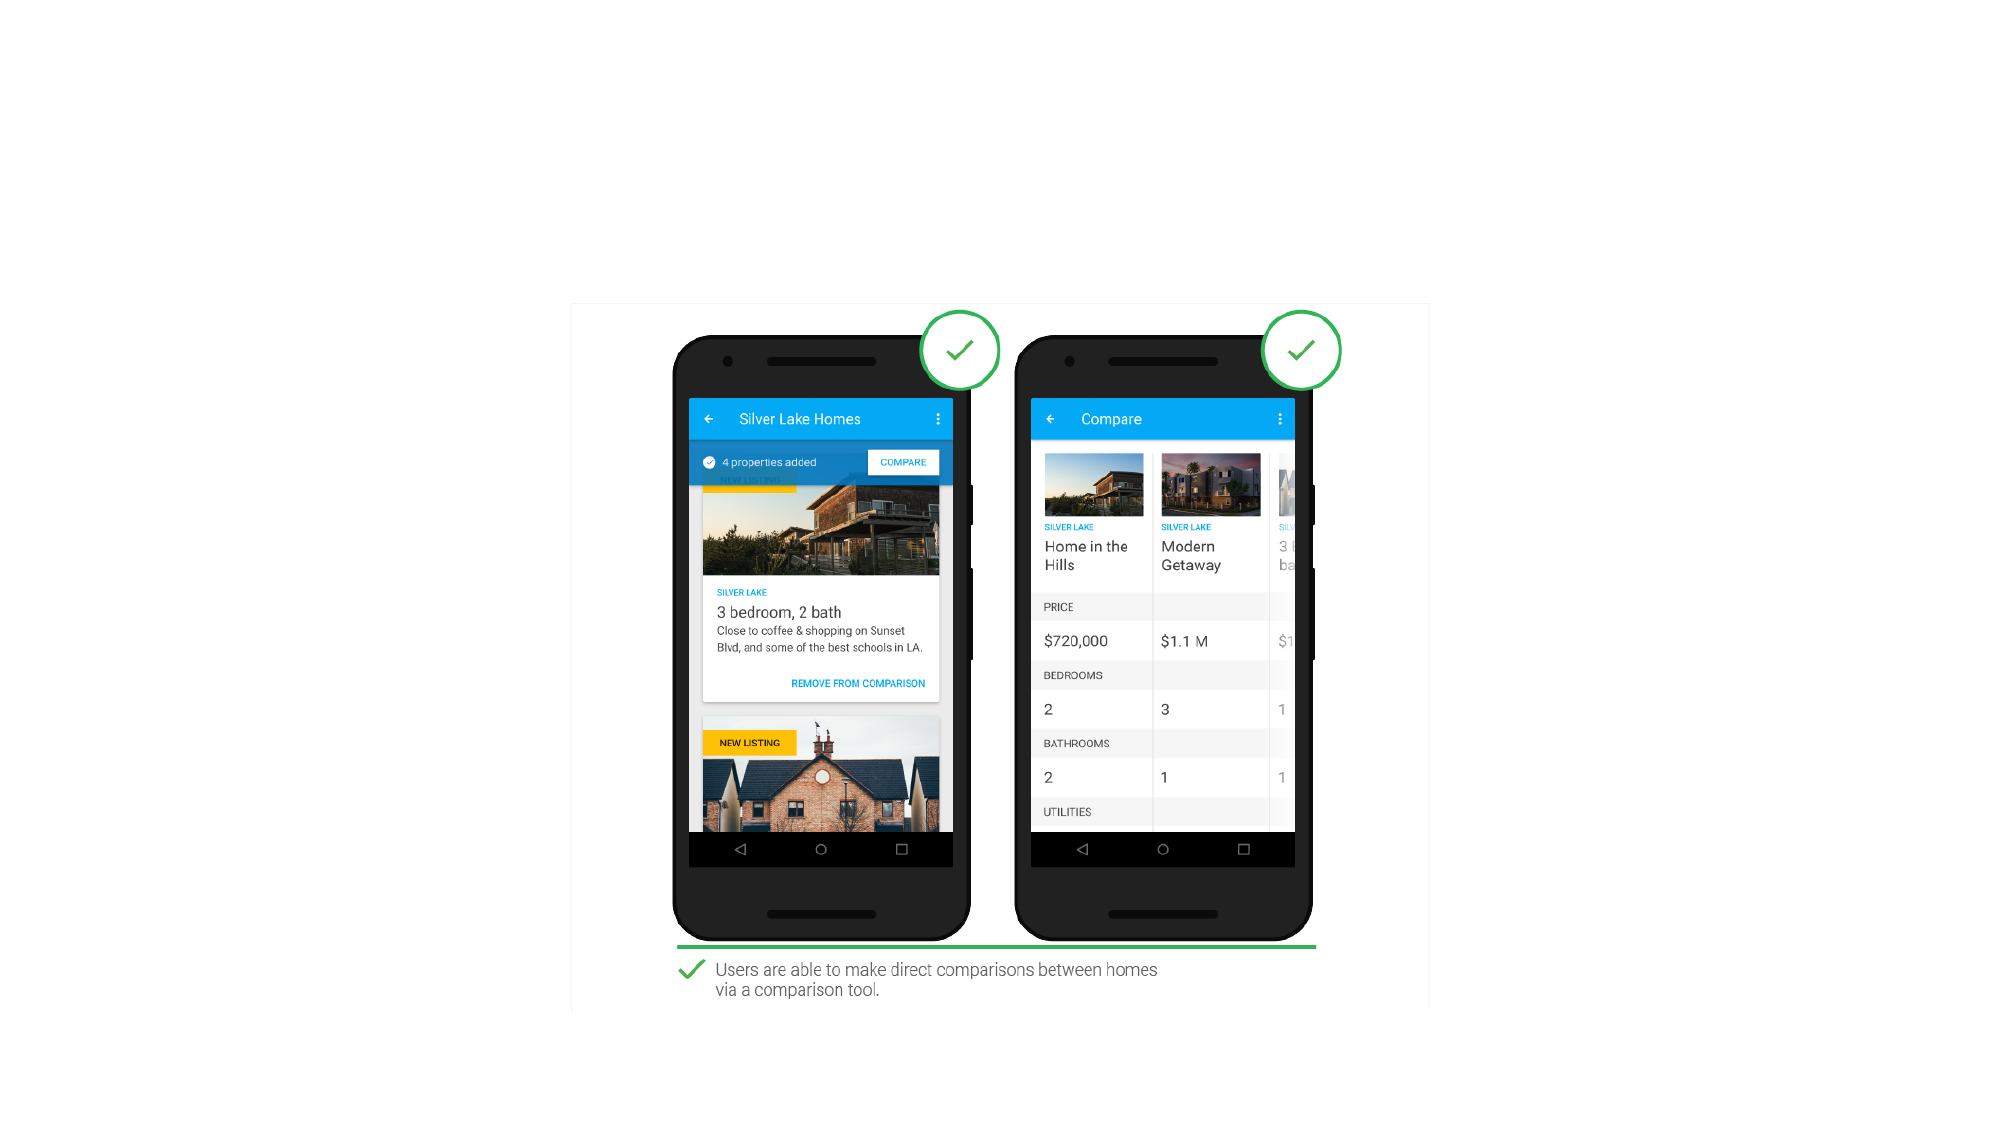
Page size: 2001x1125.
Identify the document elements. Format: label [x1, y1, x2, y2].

list [570, 299, 1430, 1014]
